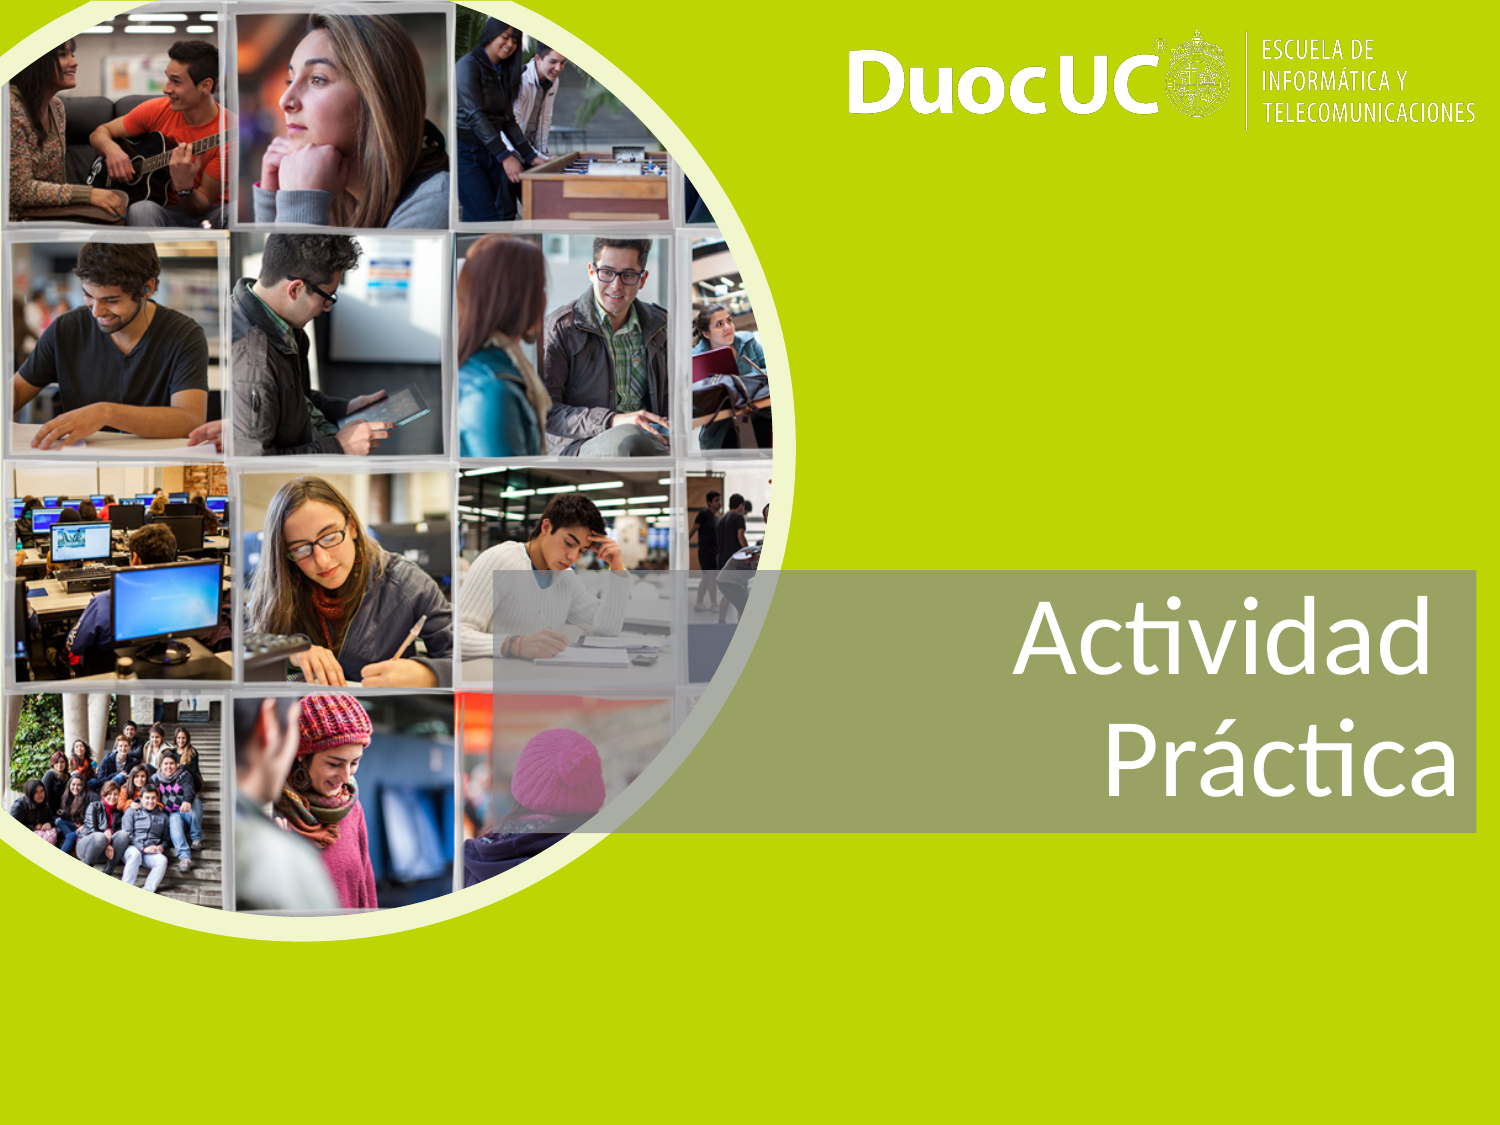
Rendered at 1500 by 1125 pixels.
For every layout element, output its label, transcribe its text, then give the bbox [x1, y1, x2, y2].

picture [849, 30, 1475, 130]
picture [0, 0, 773, 917]
title Actividad Práctica [492, 570, 1477, 834]
